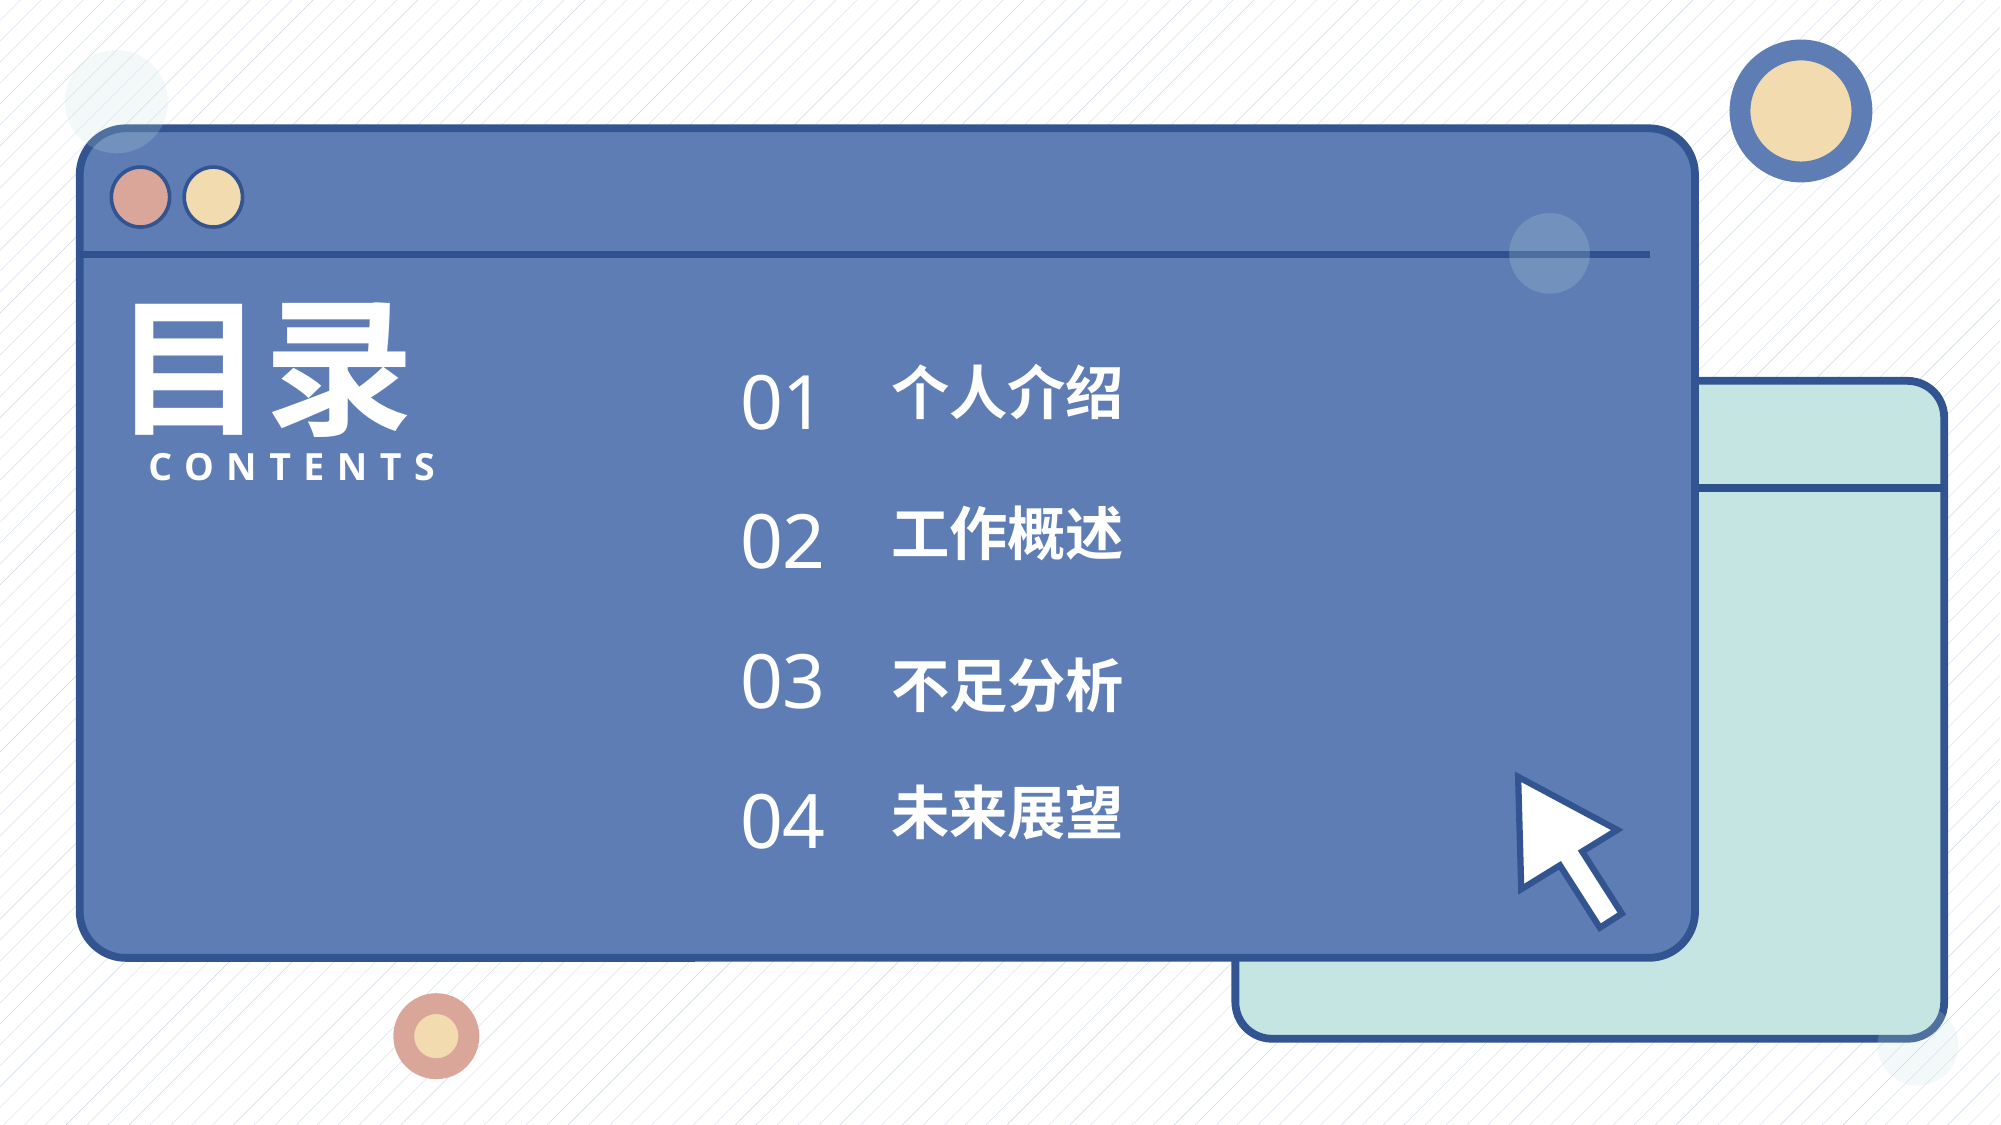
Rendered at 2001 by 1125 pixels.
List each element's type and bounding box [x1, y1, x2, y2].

text_box [1235, 380, 1945, 1039]
text_box [1738, 48, 1863, 174]
text_box [79, 128, 1695, 958]
text_box [725, 340, 1416, 873]
text_box [63, 48, 170, 139]
text_box [27, 273, 557, 489]
text_box [1876, 1014, 1960, 1087]
text_box [402, 1002, 470, 1070]
